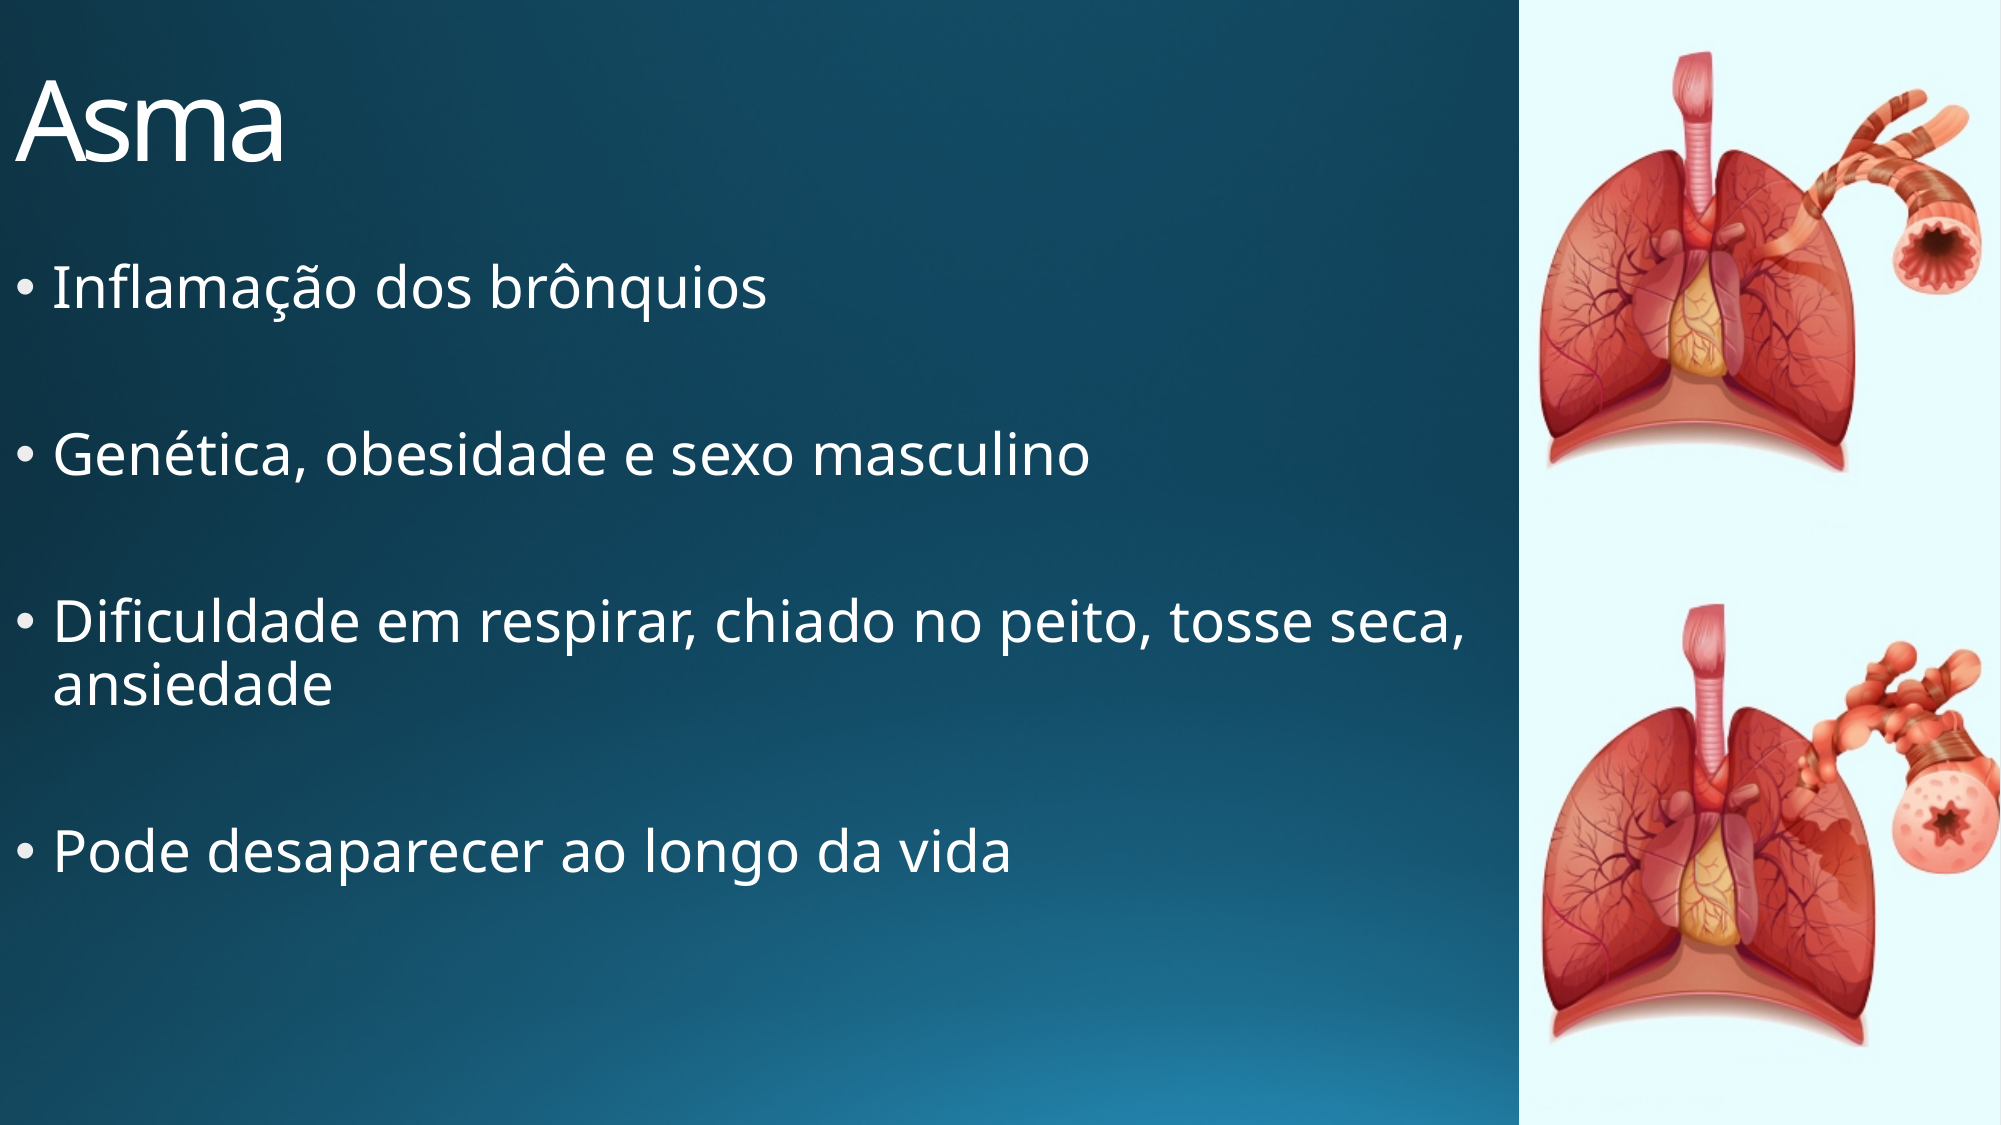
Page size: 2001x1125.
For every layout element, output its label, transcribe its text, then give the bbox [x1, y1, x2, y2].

picture [1519, 0, 2001, 1125]
text_box Asma [0, 0, 1519, 250]
list Inflamação dos brônquios Genética, obesidade e sexo masculino Dificuldade em respirar, chiado no peito, tosse seca, ansiedade Pode desaparecer ao longo da vida [0, 250, 1519, 1125]
